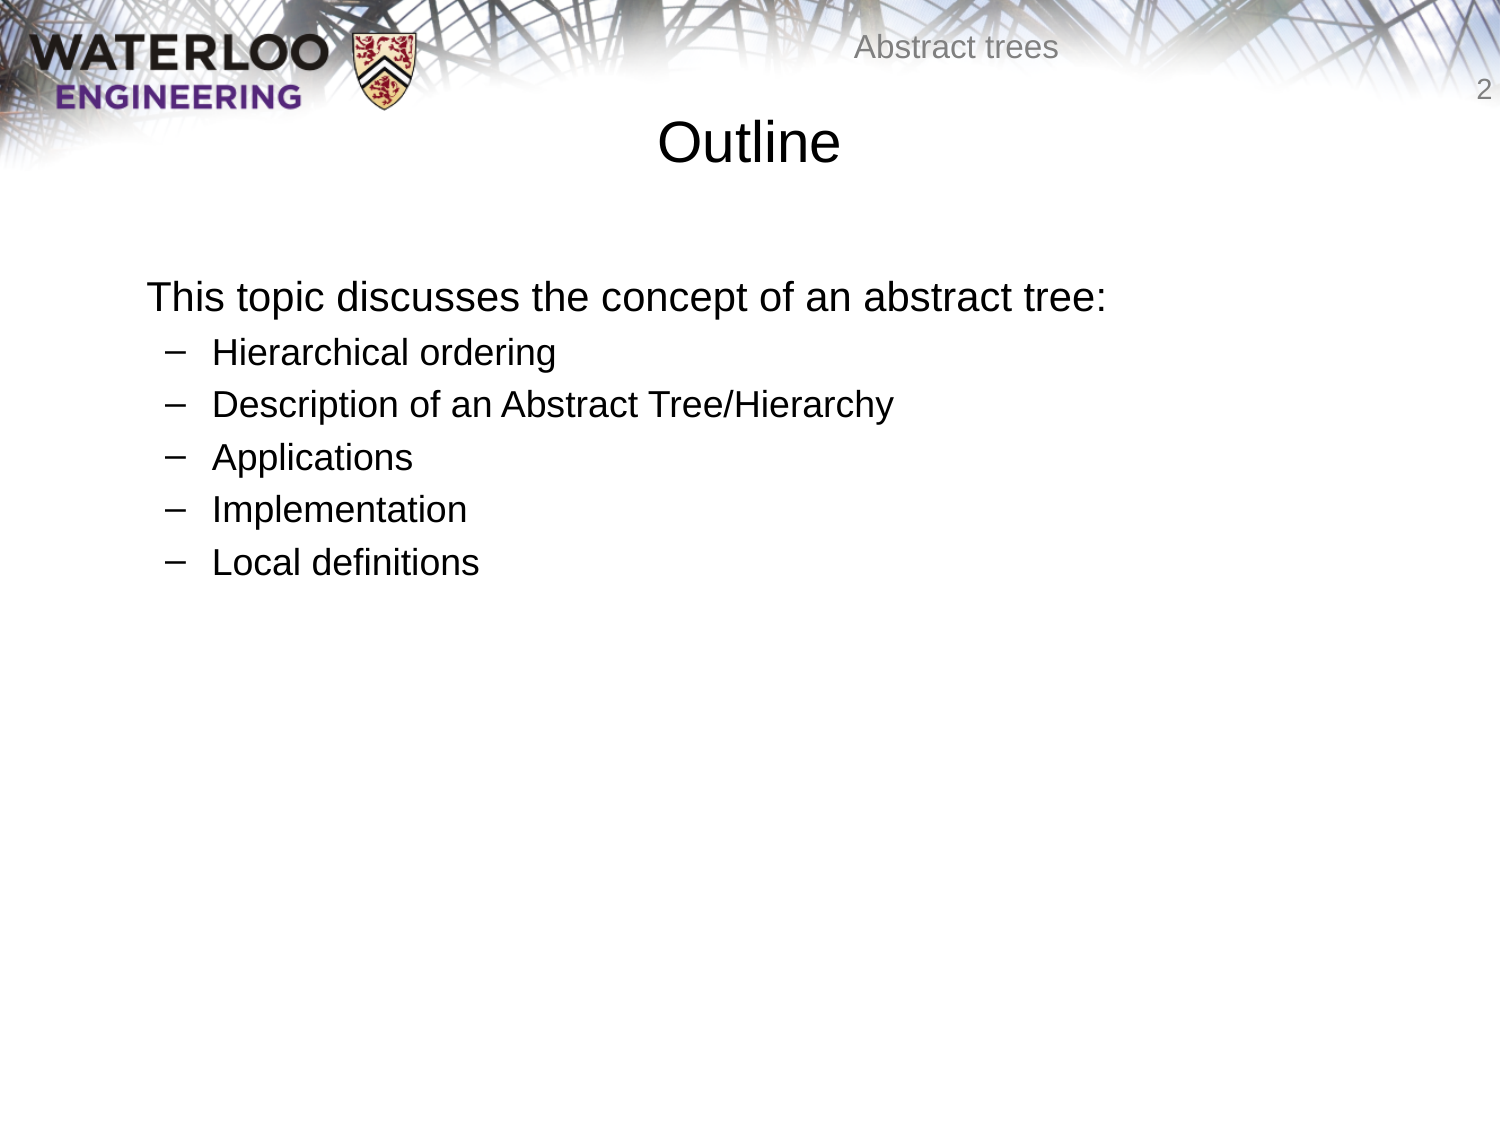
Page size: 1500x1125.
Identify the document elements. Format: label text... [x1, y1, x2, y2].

list This topic discusses the concept of an abstract tree: Hierarchical ordering Description of an Abstract Tree/Hierarchy Applications Implementation Local definitions [74, 262, 1426, 1006]
title Outline [74, 44, 1426, 233]
picture [0, 0, 1500, 1125]
